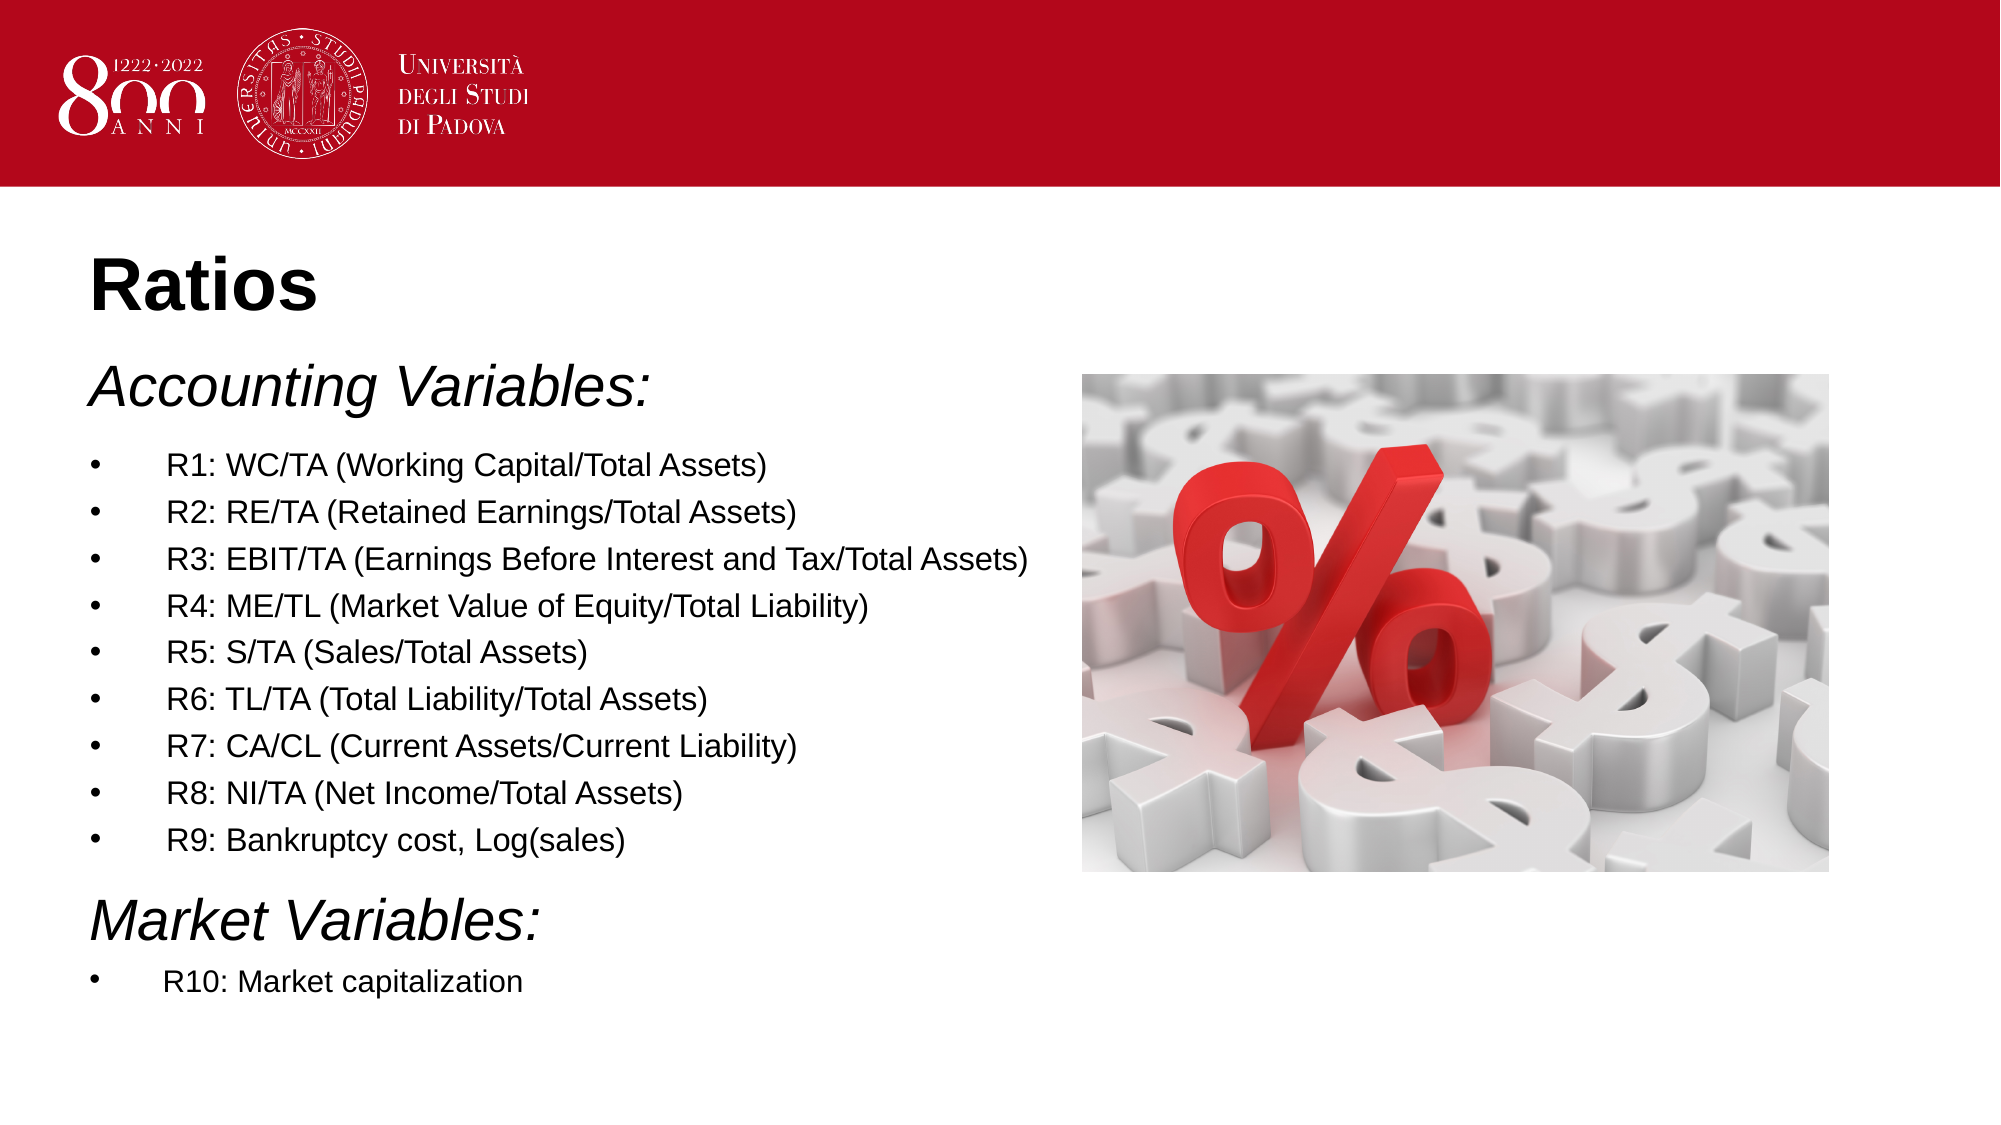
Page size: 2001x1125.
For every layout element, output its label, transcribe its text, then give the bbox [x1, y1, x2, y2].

picture [1082, 374, 1829, 872]
text_box R10: Market capitalization [74, 964, 1225, 1006]
list R1: WC/TA (Working Capital/Total Assets) R2: RE/TA (Retained Earnings/Total Assets) R3: EBIT/TA (Earnings Before Interest and Tax/Total Assets) R4: ME/TL (Market Value of Equity/Total Liability) R5: S/TA (Sales/Total Assets) R6: TL/TA (Total Liability/Total Assets) R7: CA/CL (Current Assets/Current Liability) R8: NI/TA (Net Income/Total Assets) R9: Bankruptcy cost, Log(sales) [74, 441, 1082, 872]
text_box Accounting Variables: [74, 341, 1270, 426]
text_box Market Variables: [74, 874, 1270, 960]
title Ratios [74, 189, 2000, 384]
